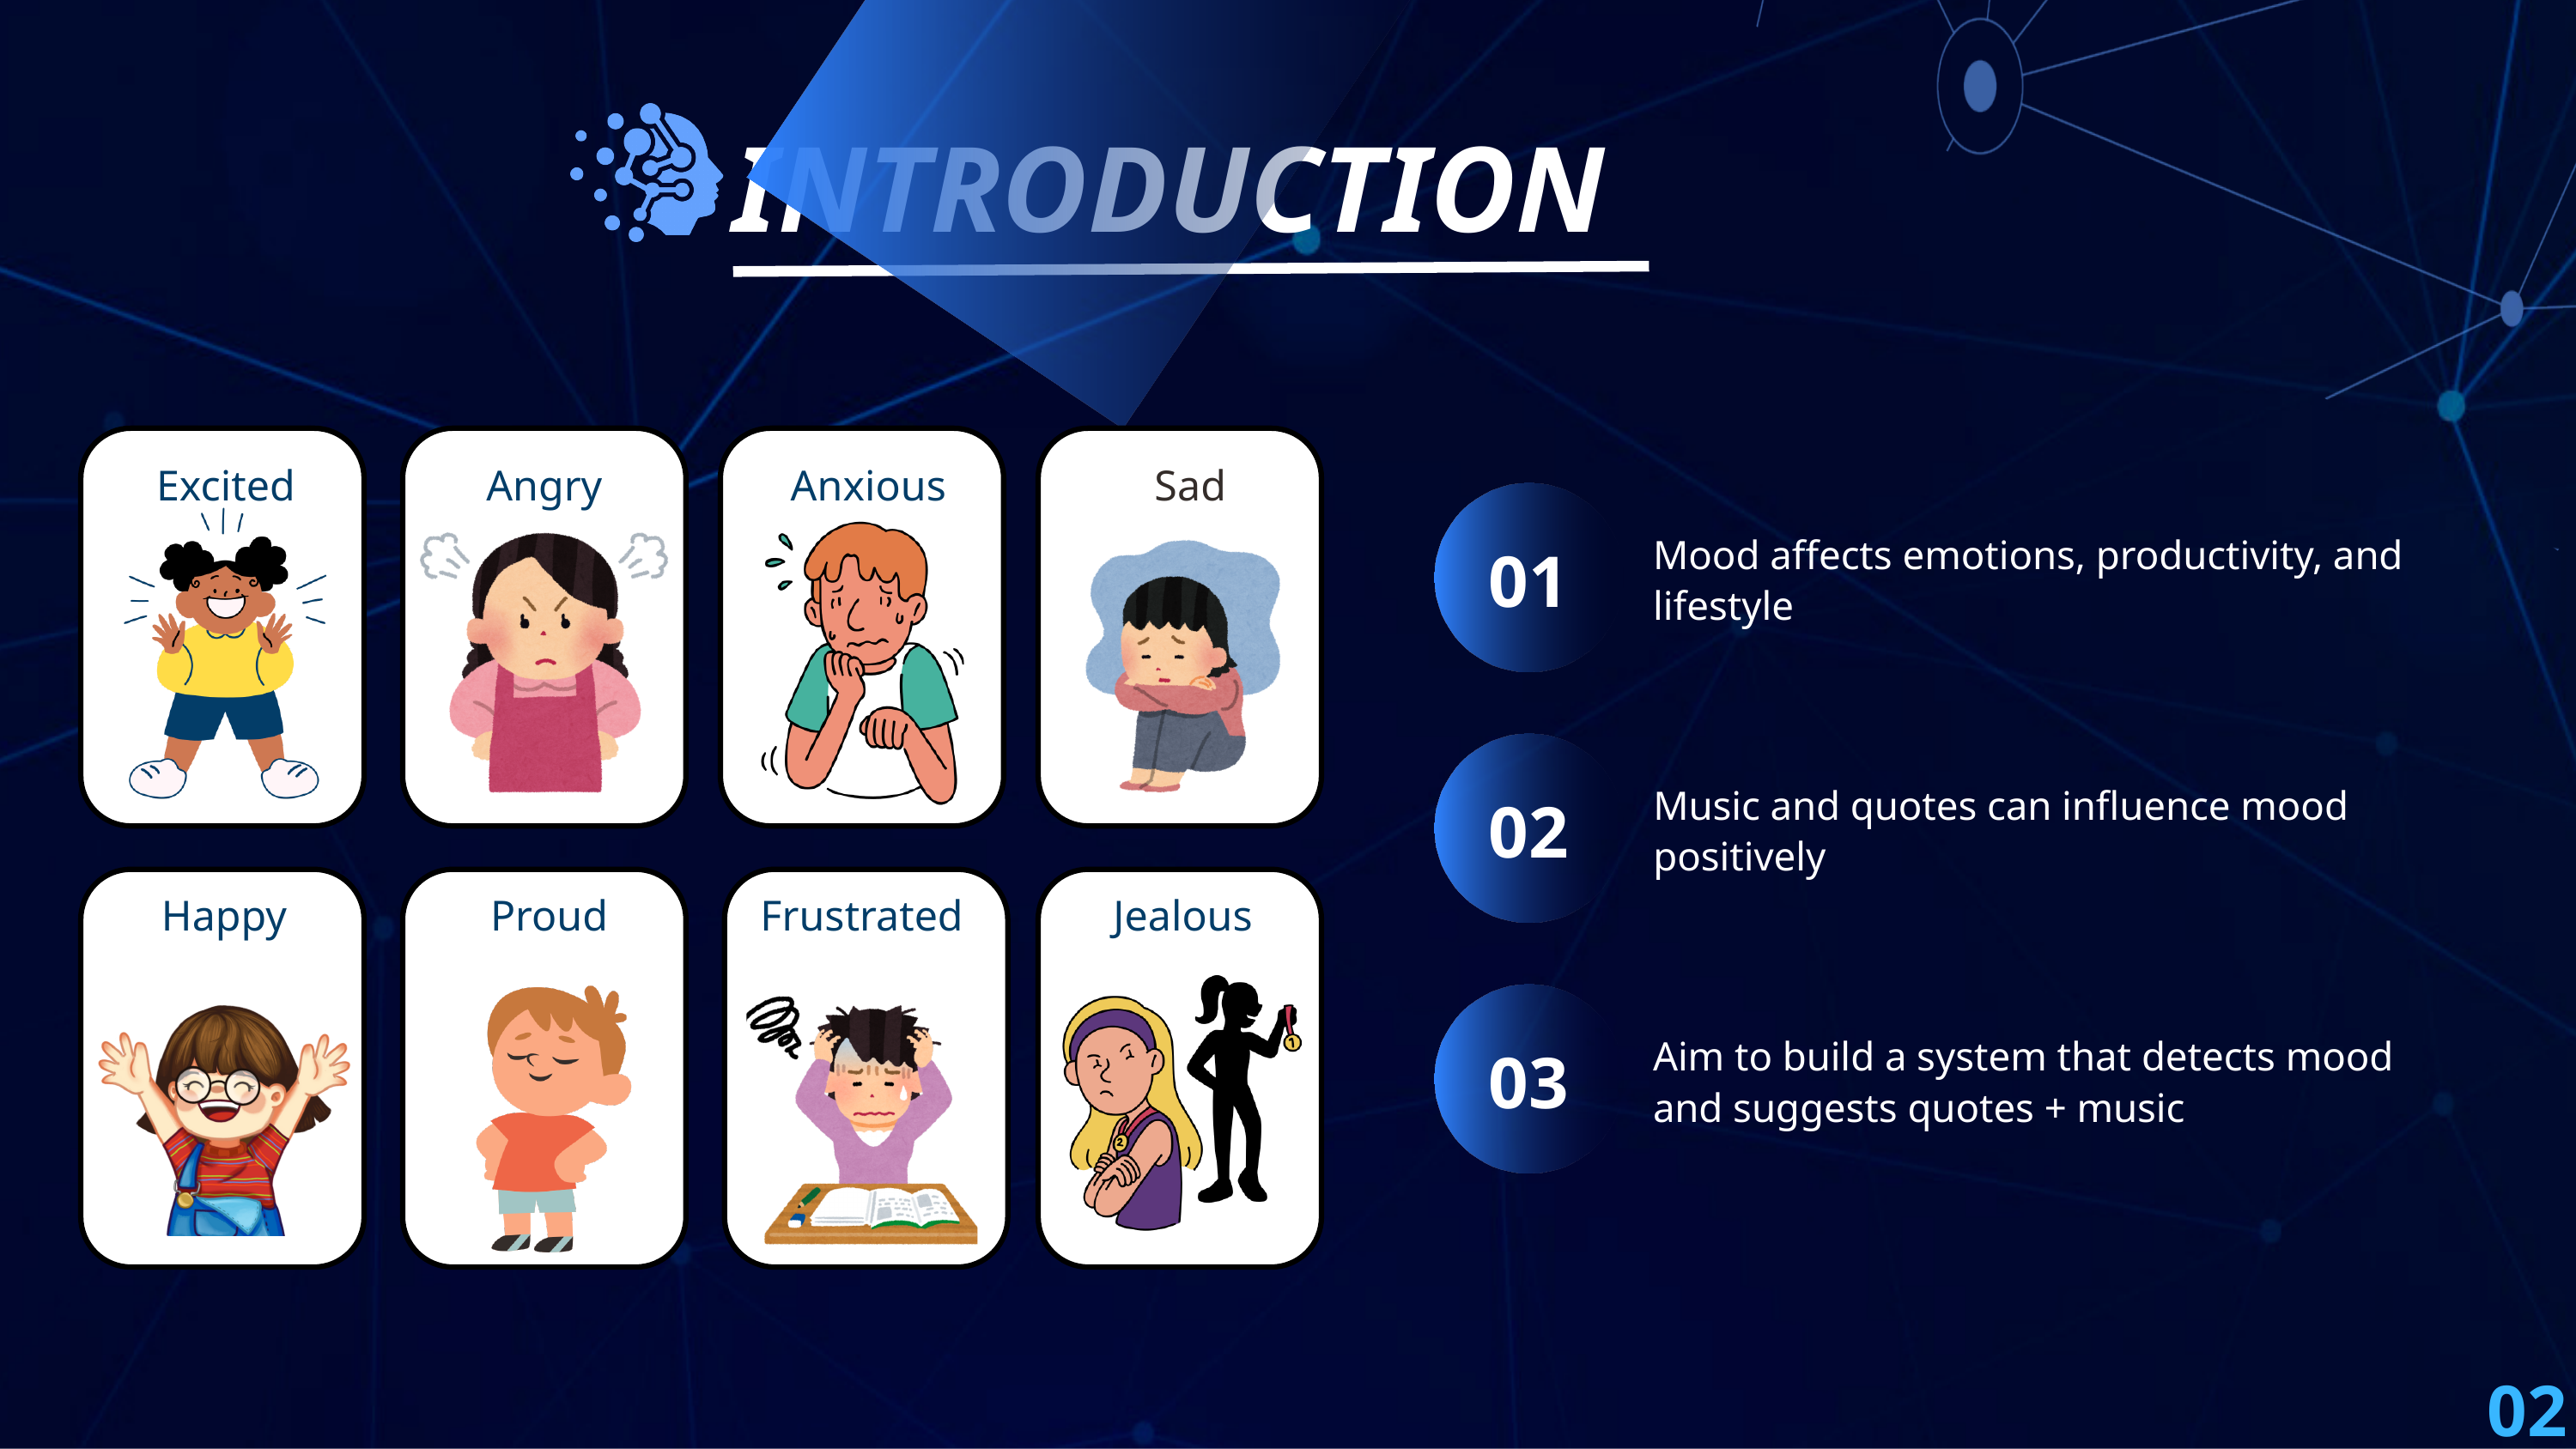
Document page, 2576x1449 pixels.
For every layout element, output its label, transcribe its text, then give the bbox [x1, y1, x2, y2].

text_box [772, 0, 1502, 227]
text_box Mood affects emotions, productivity, and lifestyle [1653, 526, 2439, 629]
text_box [402, 427, 687, 827]
text_box Music and quotes can influence mood positively [1653, 777, 2439, 880]
text_box INTRODUCTION [732, 90, 863, 256]
text_box INTRODUCTION [1240, 90, 1820, 256]
text_box [0, 0, 2576, 1449]
text_box [570, 103, 725, 242]
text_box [1433, 733, 1624, 923]
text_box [1433, 482, 1624, 672]
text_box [724, 869, 1008, 1268]
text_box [402, 869, 687, 1268]
text_box [1716, 0, 2576, 551]
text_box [80, 427, 365, 827]
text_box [1037, 869, 1322, 1268]
text_box 02 [2466, 1360, 2576, 1449]
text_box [720, 427, 1005, 827]
text_box [755, 159, 760, 185]
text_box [1037, 427, 1322, 827]
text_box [80, 869, 365, 1268]
text_box Aim to build a system that detects mood and suggests quotes + music [1653, 1028, 2439, 1131]
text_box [1433, 984, 1624, 1173]
